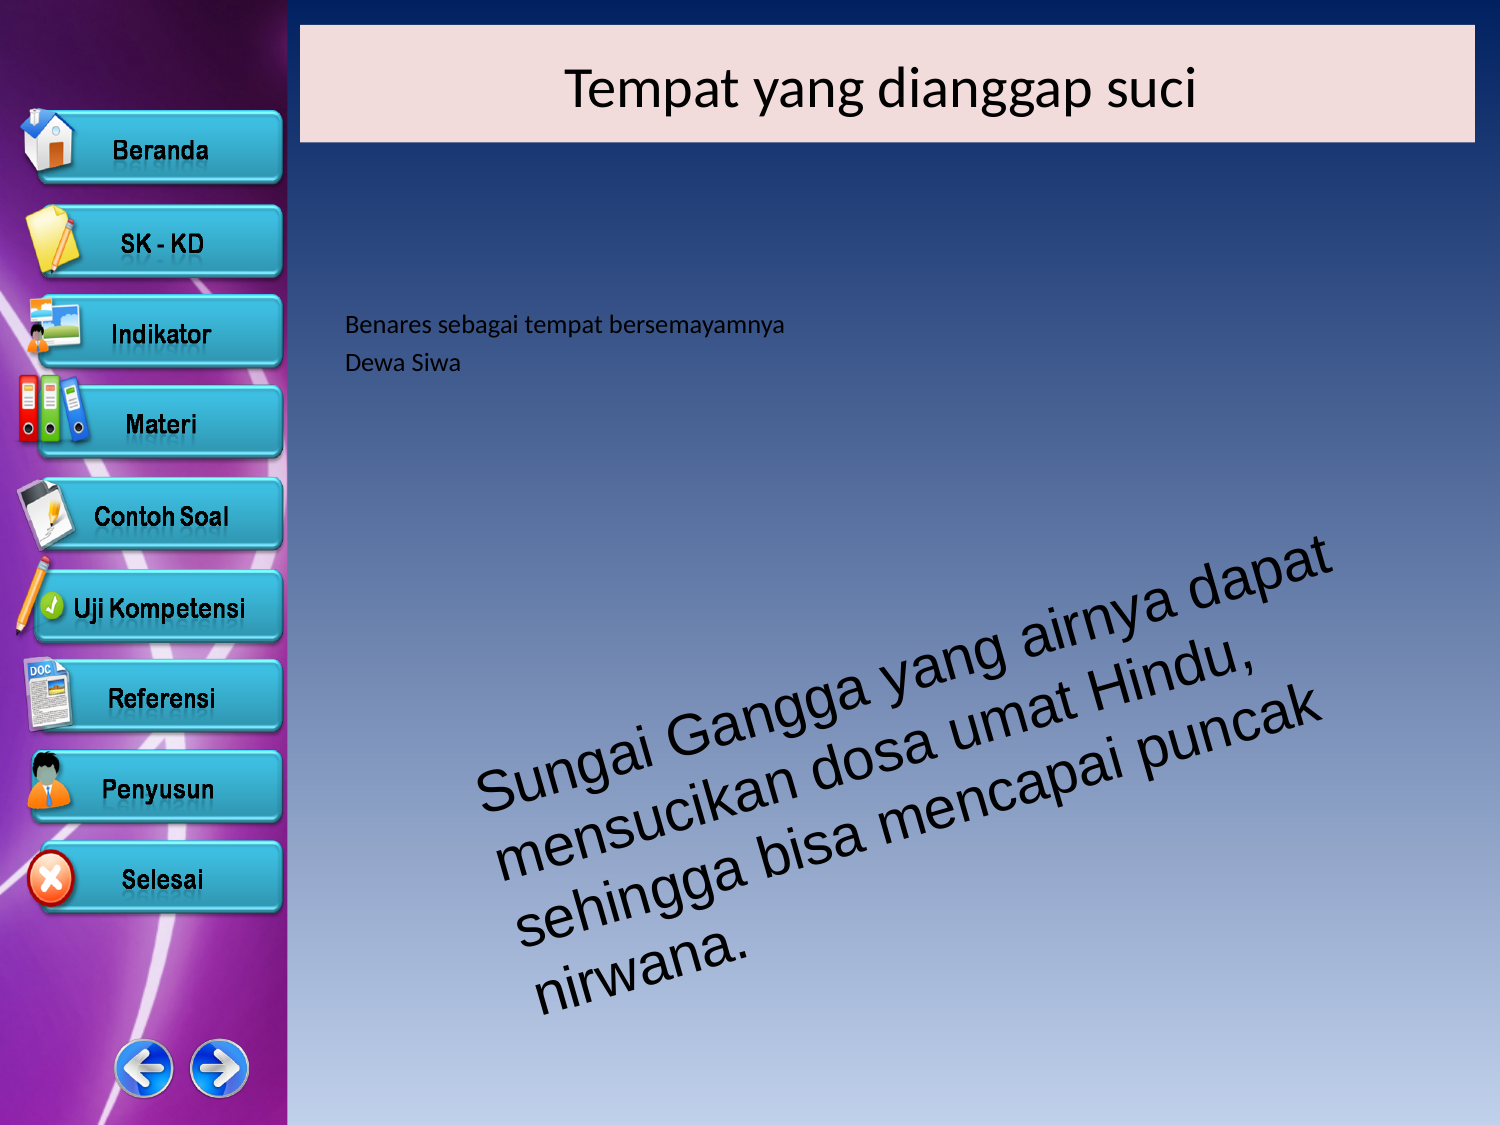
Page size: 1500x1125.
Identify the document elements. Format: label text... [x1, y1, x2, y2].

list Benares sebagai tempat bersemayamnya Dewa Siwa [300, 299, 1313, 413]
picture [0, 0, 288, 1125]
title Tempat yang dianggap suci [300, 24, 1475, 143]
text_box Sungai Gangga yang airnya dapat mensucikan dosa umat Hindu, sehingga bisa mencapai puncak nirwana. [449, 487, 1464, 1040]
